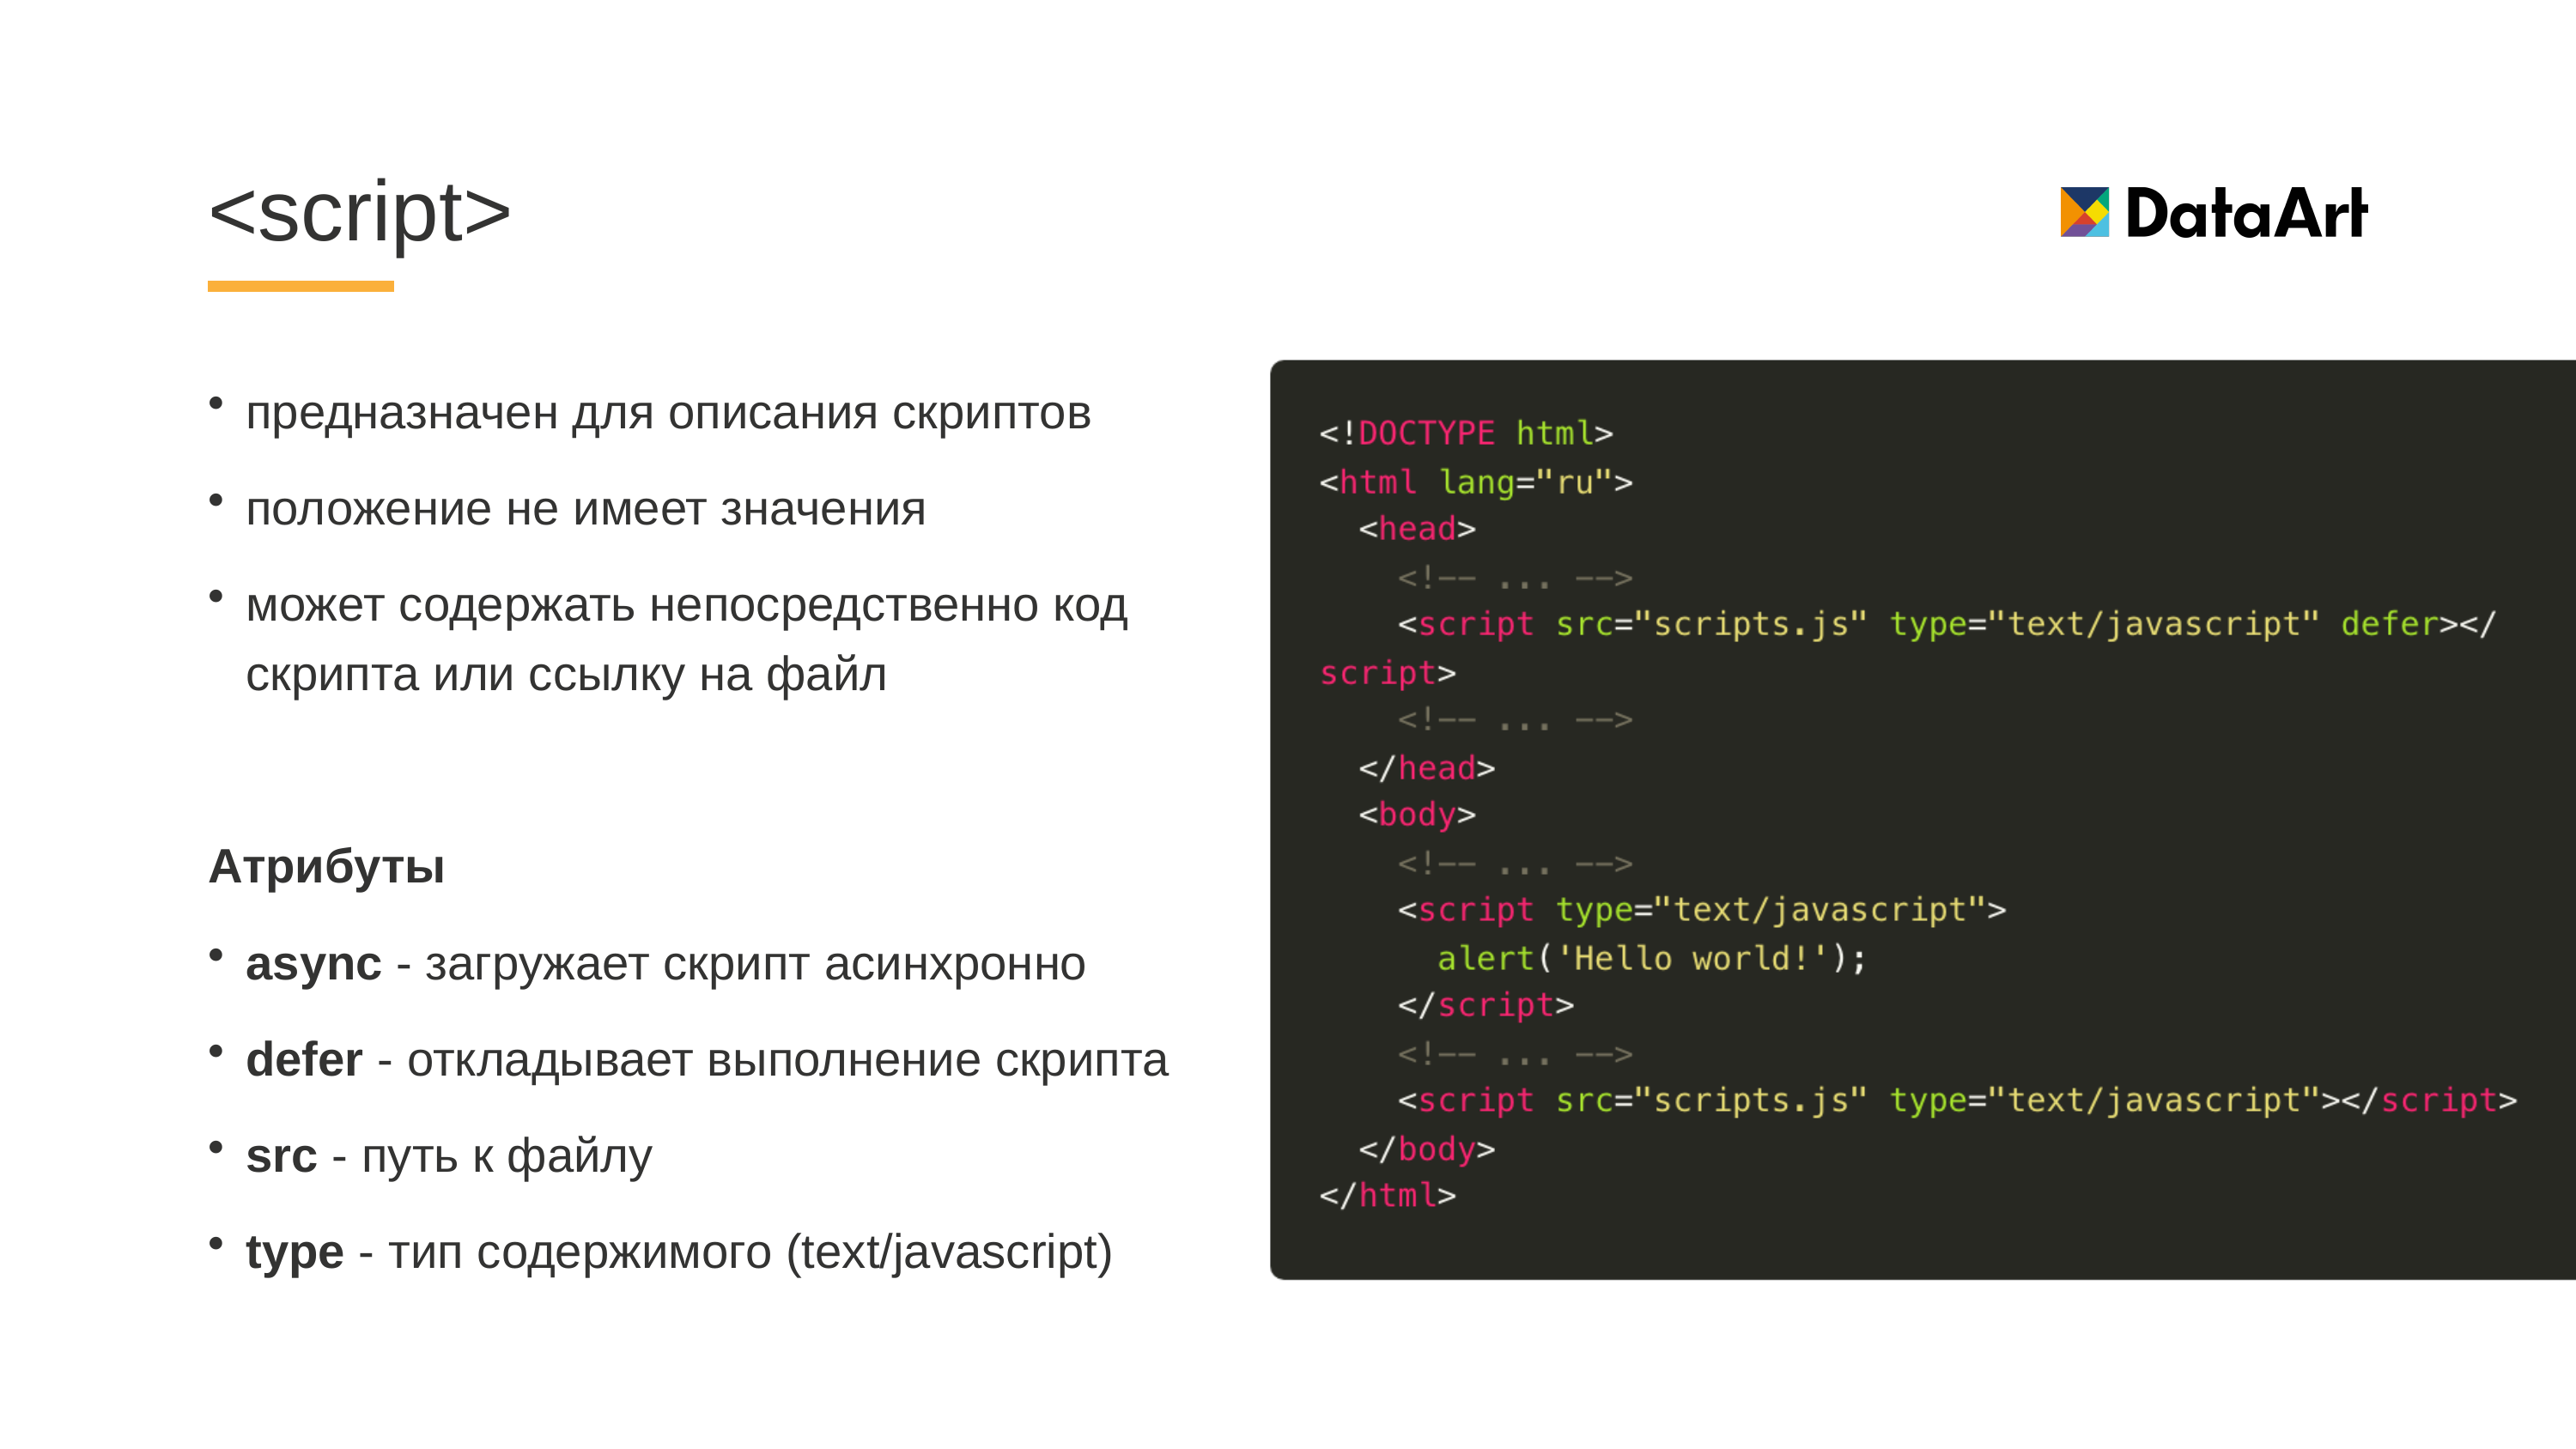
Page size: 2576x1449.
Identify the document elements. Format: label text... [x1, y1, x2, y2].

title <script> [207, 161, 1877, 282]
picture [2061, 187, 2368, 238]
list предназначен для описания скриптов положение не имеет значения может содержать непосредственно код скрипта или ссылку на файл Атрибуты async - загружает скрипт асинхронно defer - откладывает выполнение скрипта src - путь к файлу type - тип содержимого (text/javascript) [207, 367, 1252, 1273]
picture [1252, 300, 2576, 1340]
picture [208, 282, 394, 292]
